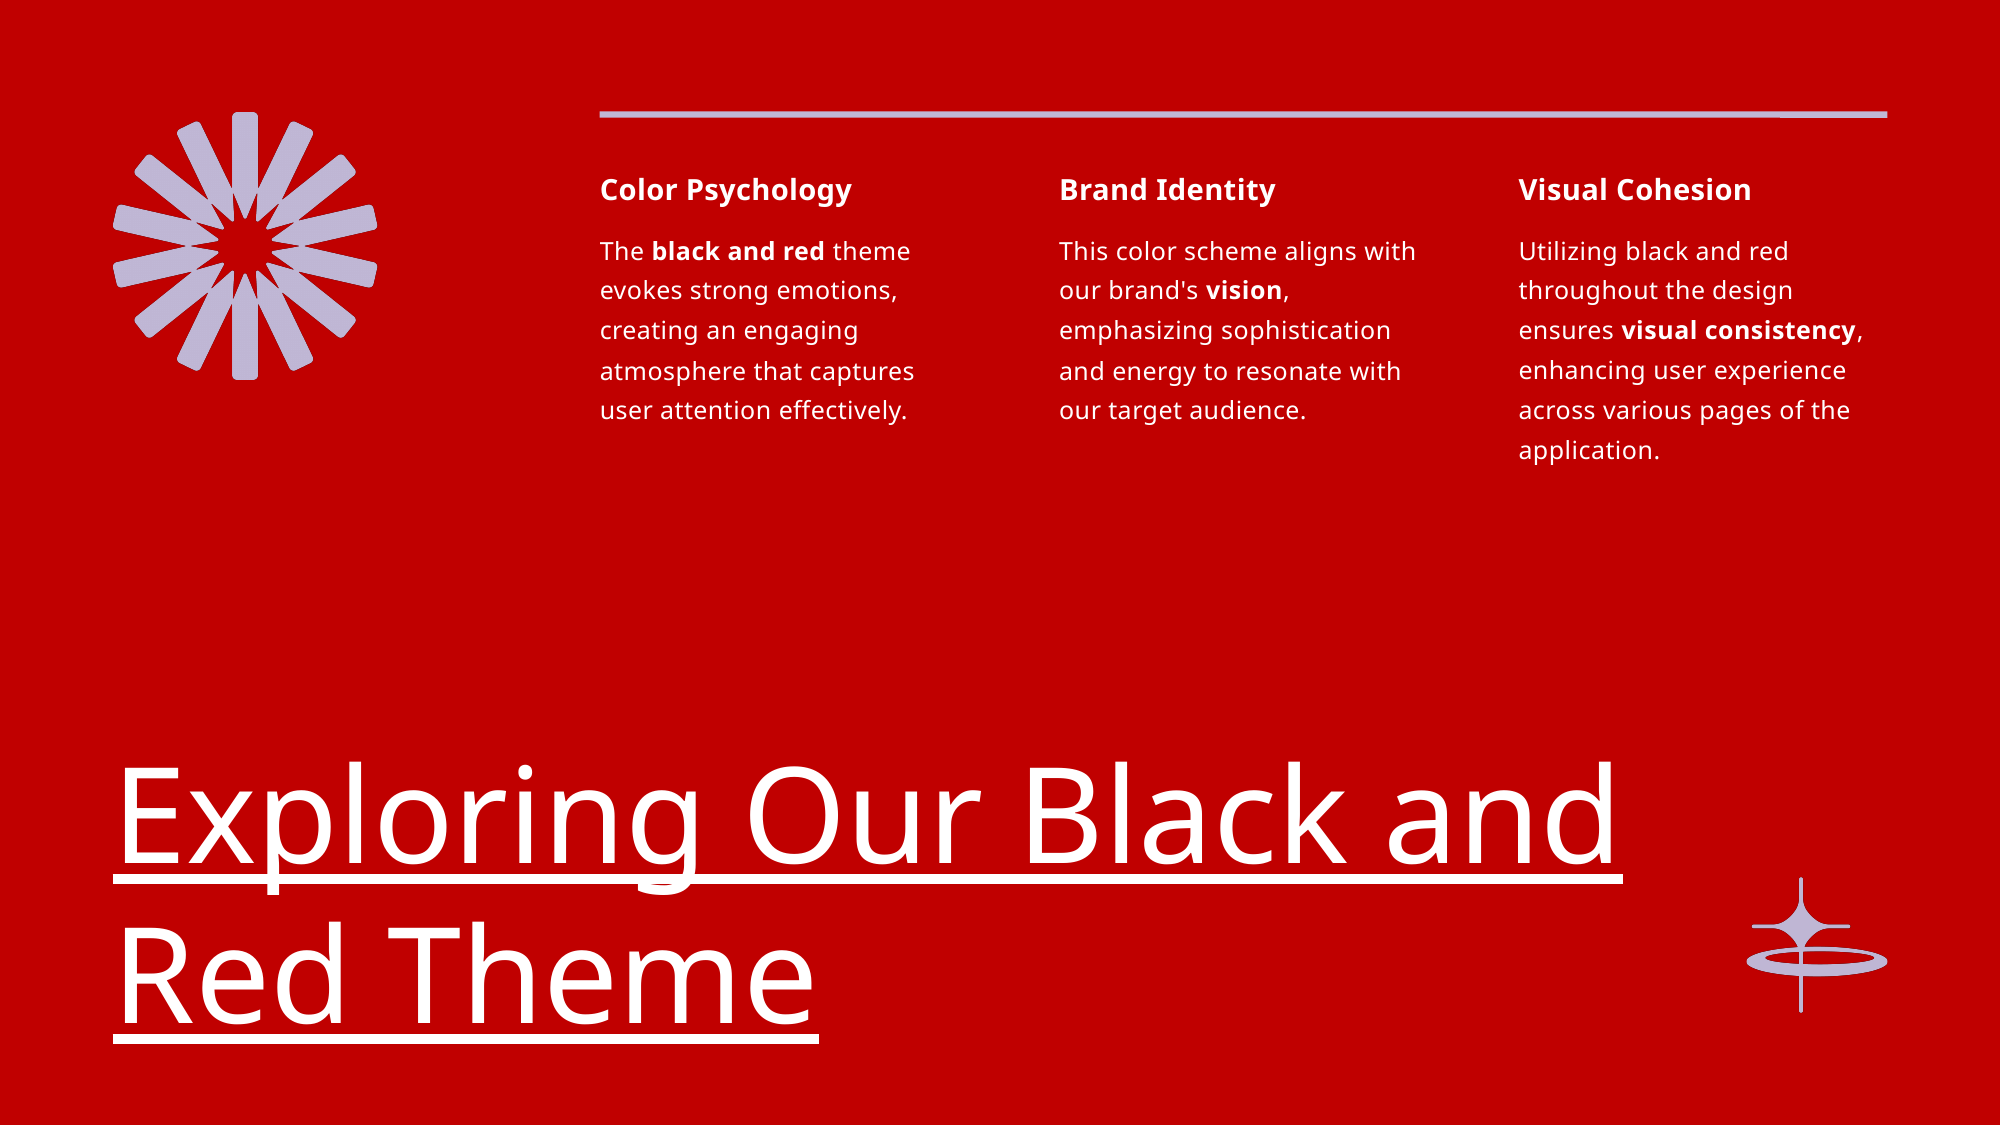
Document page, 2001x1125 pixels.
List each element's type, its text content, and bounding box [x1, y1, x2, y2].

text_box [1518, 165, 1888, 421]
text_box Exploring Our Black and Red Theme [112, 730, 1668, 1051]
text_box [0, 0, 2000, 1125]
text_box [112, 112, 378, 380]
text_box [1746, 877, 1888, 1013]
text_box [599, 165, 969, 421]
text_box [1059, 165, 1429, 421]
